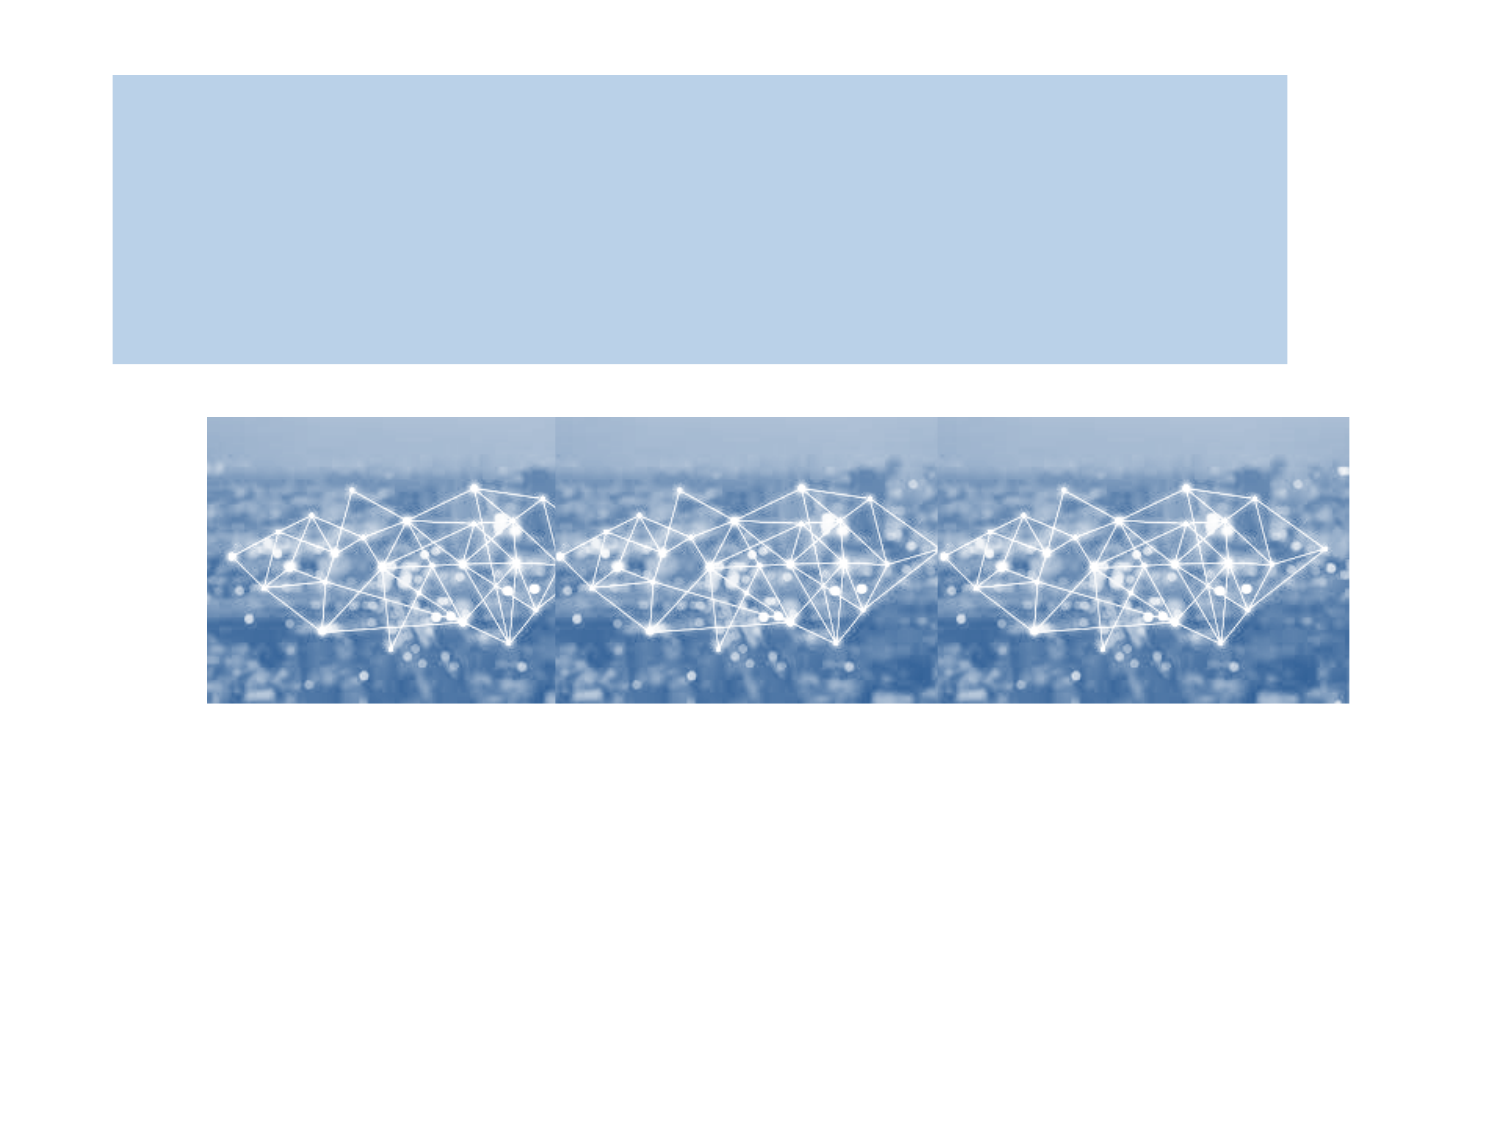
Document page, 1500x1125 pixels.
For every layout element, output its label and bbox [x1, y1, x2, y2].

text_box [110, 73, 1290, 366]
text_box [207, 417, 1350, 708]
